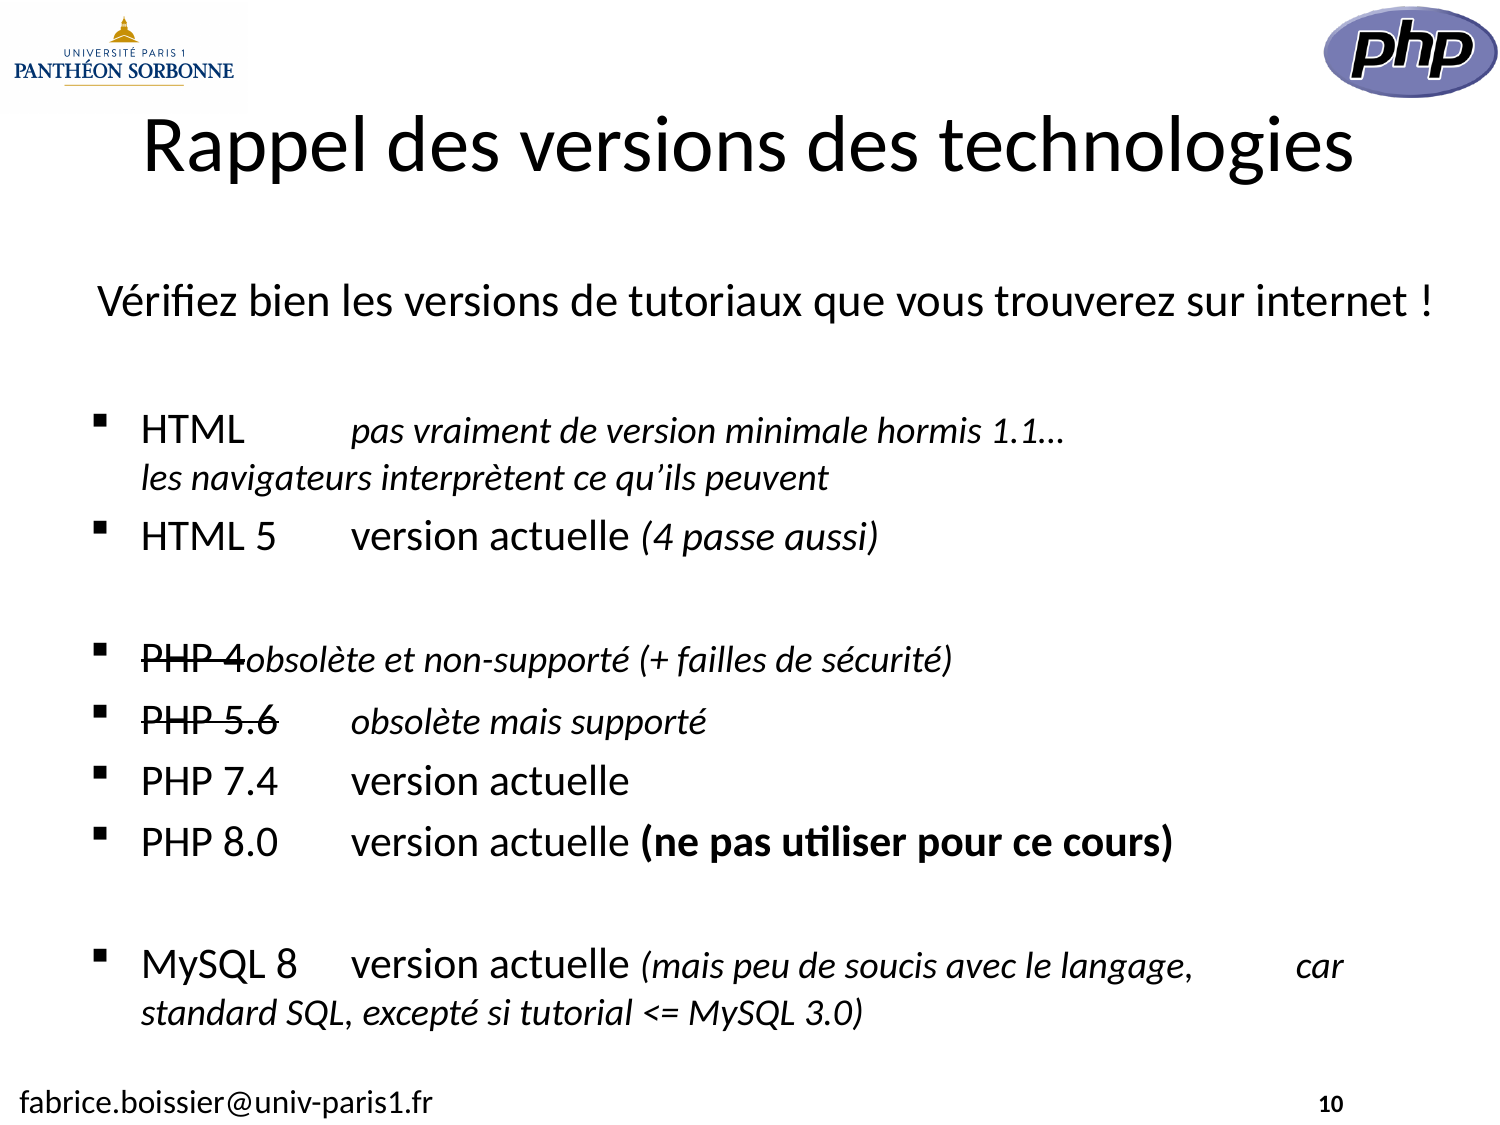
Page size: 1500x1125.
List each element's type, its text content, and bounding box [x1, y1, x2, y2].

list Vérifiez bien les versions de tutoriaux que vous trouverez sur internet ! HTML pas vraiment de version minimale hormis 1.1… les navigateurs interprètent ce qu’ils peuvent HTML 5 version actuelle (4 passe aussi) PHP 4 obsolète et non-supporté (+ failles de sécurité) PHP 5.6 obsolète mais supporté PHP 7.4 version actuelle PHP 8.0 version actuelle (ne pas utiliser pour ce cours) MySQL 8 version actuelle (mais peu de soucis avec le langage, car standard SQL, excepté si tutorial <= MySQL 3.0) [75, 262, 1459, 1071]
slide_number 10 [1156, 1072, 1500, 1125]
picture [0, 2, 248, 114]
picture [1321, 0, 1500, 119]
title Rappel des versions des technologies [75, 45, 1425, 233]
